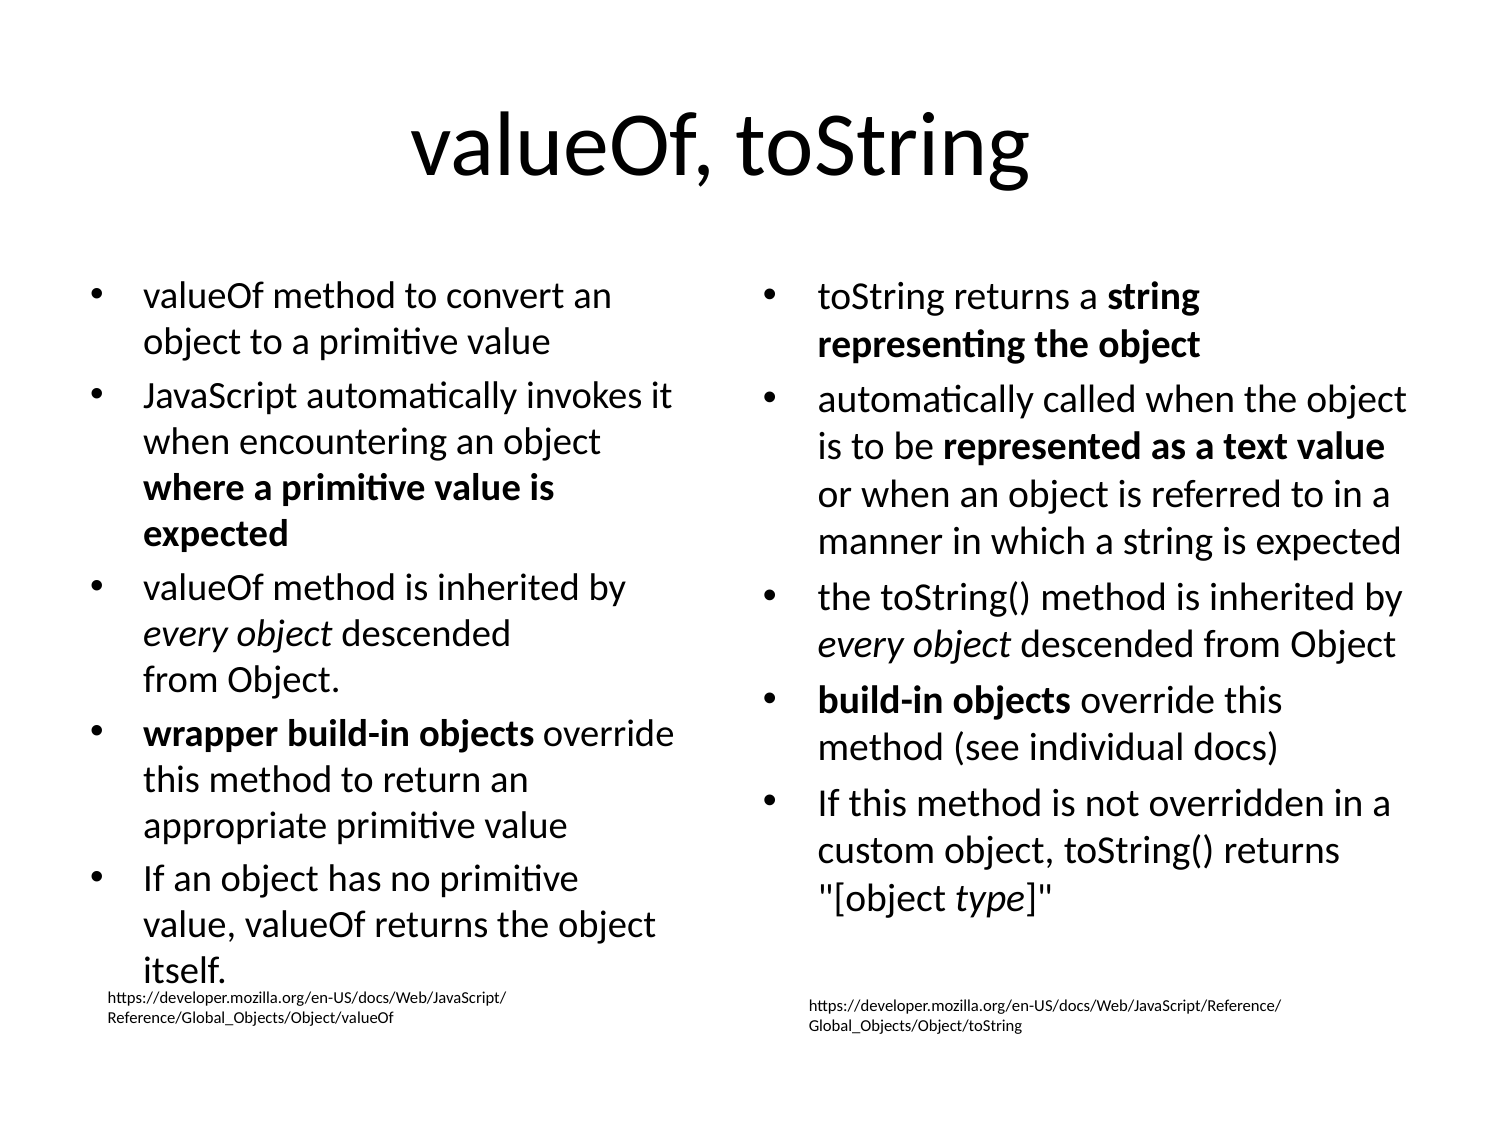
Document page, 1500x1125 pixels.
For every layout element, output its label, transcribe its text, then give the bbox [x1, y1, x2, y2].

list toString returns a string representing the object automatically called when the object is to be represented as a text value or when an object is referred to in a manner in which a string is expected the toString() method is inherited by every object descended from Object build-in objects override this method (see individual docs) If this method is not overridden in a custom object, toString() returns "[object type]" [747, 262, 1425, 1005]
list valueOf method to convert an object to a primitive value JavaScript automatically invokes it when encountering an object where a primitive value is expected valueOf method is inherited by every object descended from Object. wrapper build-in objects override this method to return an appropriate primitive value If an object has no primitive value, valueOf returns the object itself. [75, 262, 710, 1005]
title valueOf, toString [75, 45, 1368, 233]
text_box https://developer.mozilla.org/en-US/docs/Web/JavaScript/Reference/Global_Objects/Object/valueOf [92, 979, 594, 1034]
text_box https://developer.mozilla.org/en-US/docs/Web/JavaScript/Reference/Global_Objects/Object/toString [793, 987, 1332, 1043]
